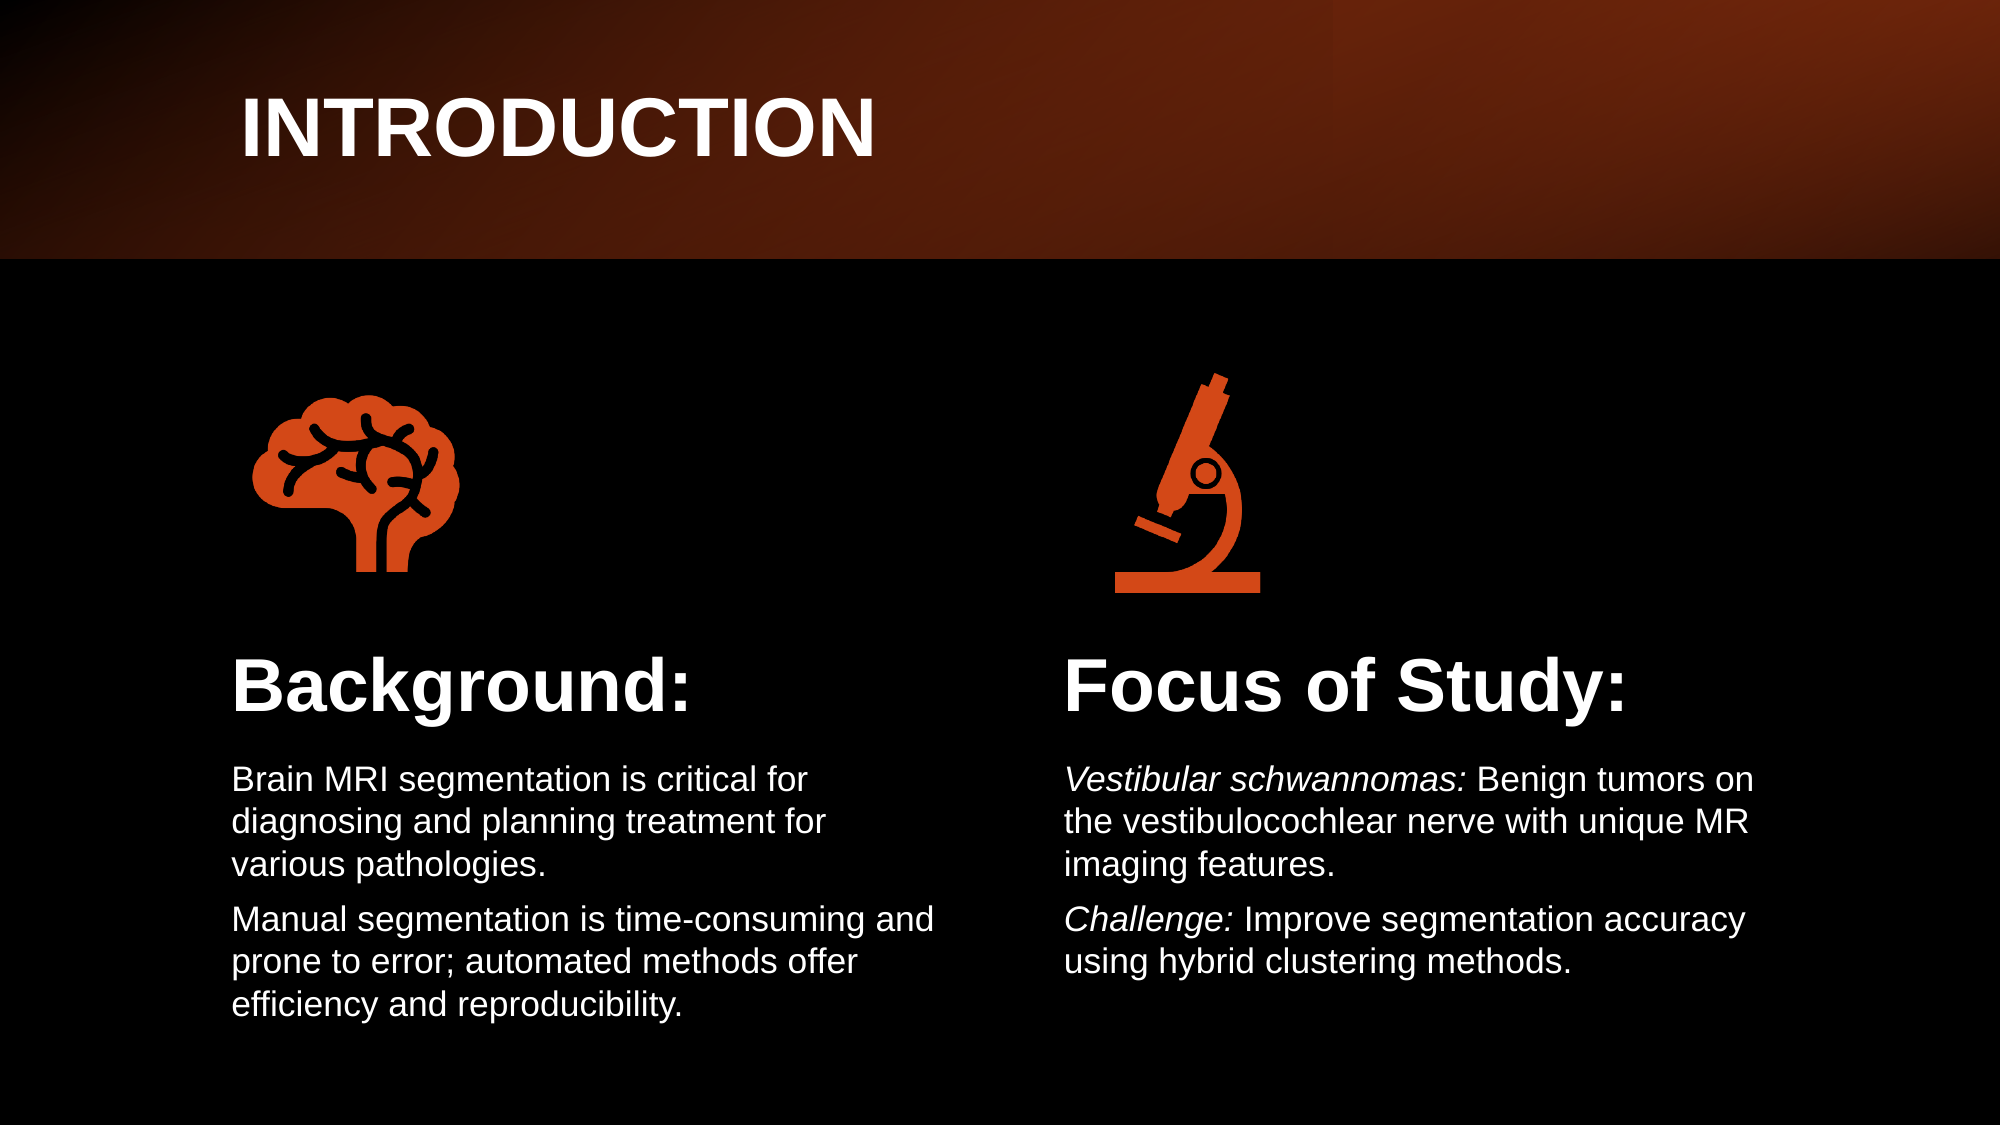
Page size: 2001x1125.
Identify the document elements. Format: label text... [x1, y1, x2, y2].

text_box [0, 260, 2000, 1125]
title INTRODUCTION [225, 57, 1873, 202]
text_box [0, 0, 2000, 260]
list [105, 346, 1899, 1035]
